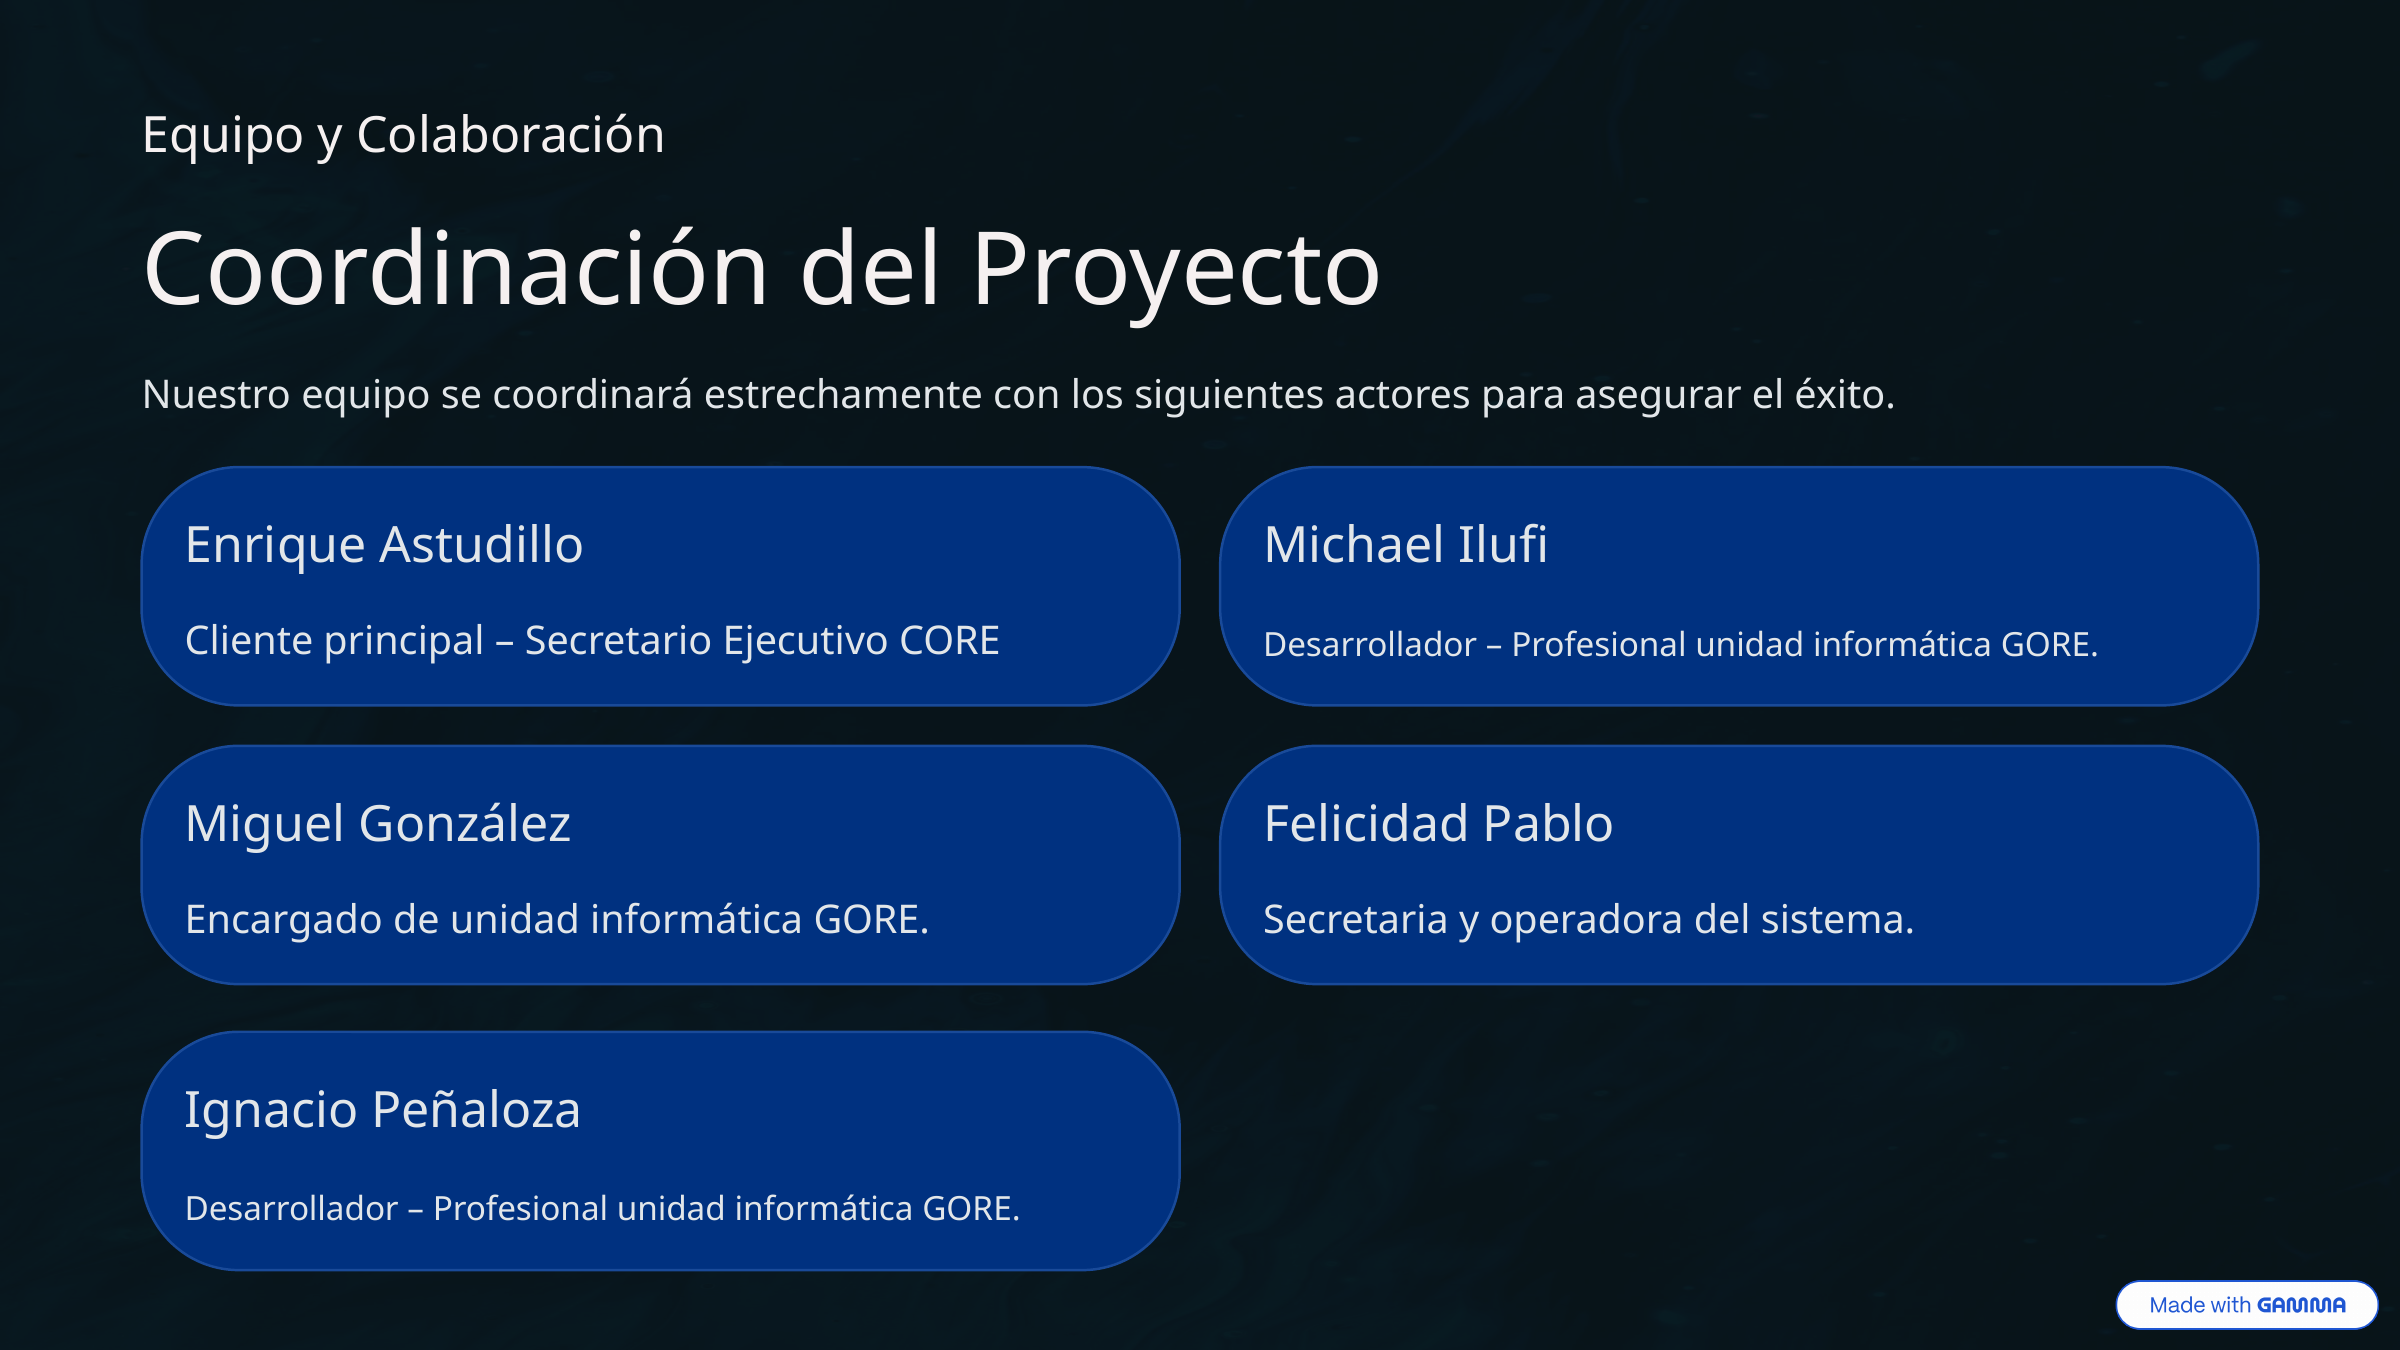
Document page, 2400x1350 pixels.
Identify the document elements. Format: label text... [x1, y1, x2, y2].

text_box [1220, 745, 2259, 985]
text_box Ignacio Peñaloza [184, 1074, 691, 1138]
picture [2106, 1271, 2389, 1339]
text_box Nuestro equipo se coordinará estrechamente con los siguientes actores para asegurar el éxito. [141, 351, 2259, 417]
text_box Miguel González [184, 788, 691, 853]
text_box [141, 745, 1180, 985]
text_box Secretaria y operadora del sistema. [1263, 876, 2216, 942]
text_box Equipo y Colaboración [141, 100, 686, 164]
text_box [141, 467, 1180, 706]
text_box [1220, 467, 2259, 706]
text_box [141, 1031, 1180, 1271]
text_box Enrique Astudillo [184, 510, 691, 574]
text_box Cliente principal – Secretario Ejecutivo CORE [184, 597, 1137, 663]
text_box Desarrollador – Profesional unidad informática GORE. [184, 1162, 1137, 1228]
text_box Encargado de unidad informática GORE. [184, 876, 1137, 942]
text_box Coordinación del Proyecto [141, 199, 1414, 326]
text_box Michael Ilufi [1263, 510, 1770, 574]
text_box Desarrollador – Profesional unidad informática GORE. [1263, 598, 2216, 664]
text_box Felicidad Pablo [1263, 788, 1770, 853]
